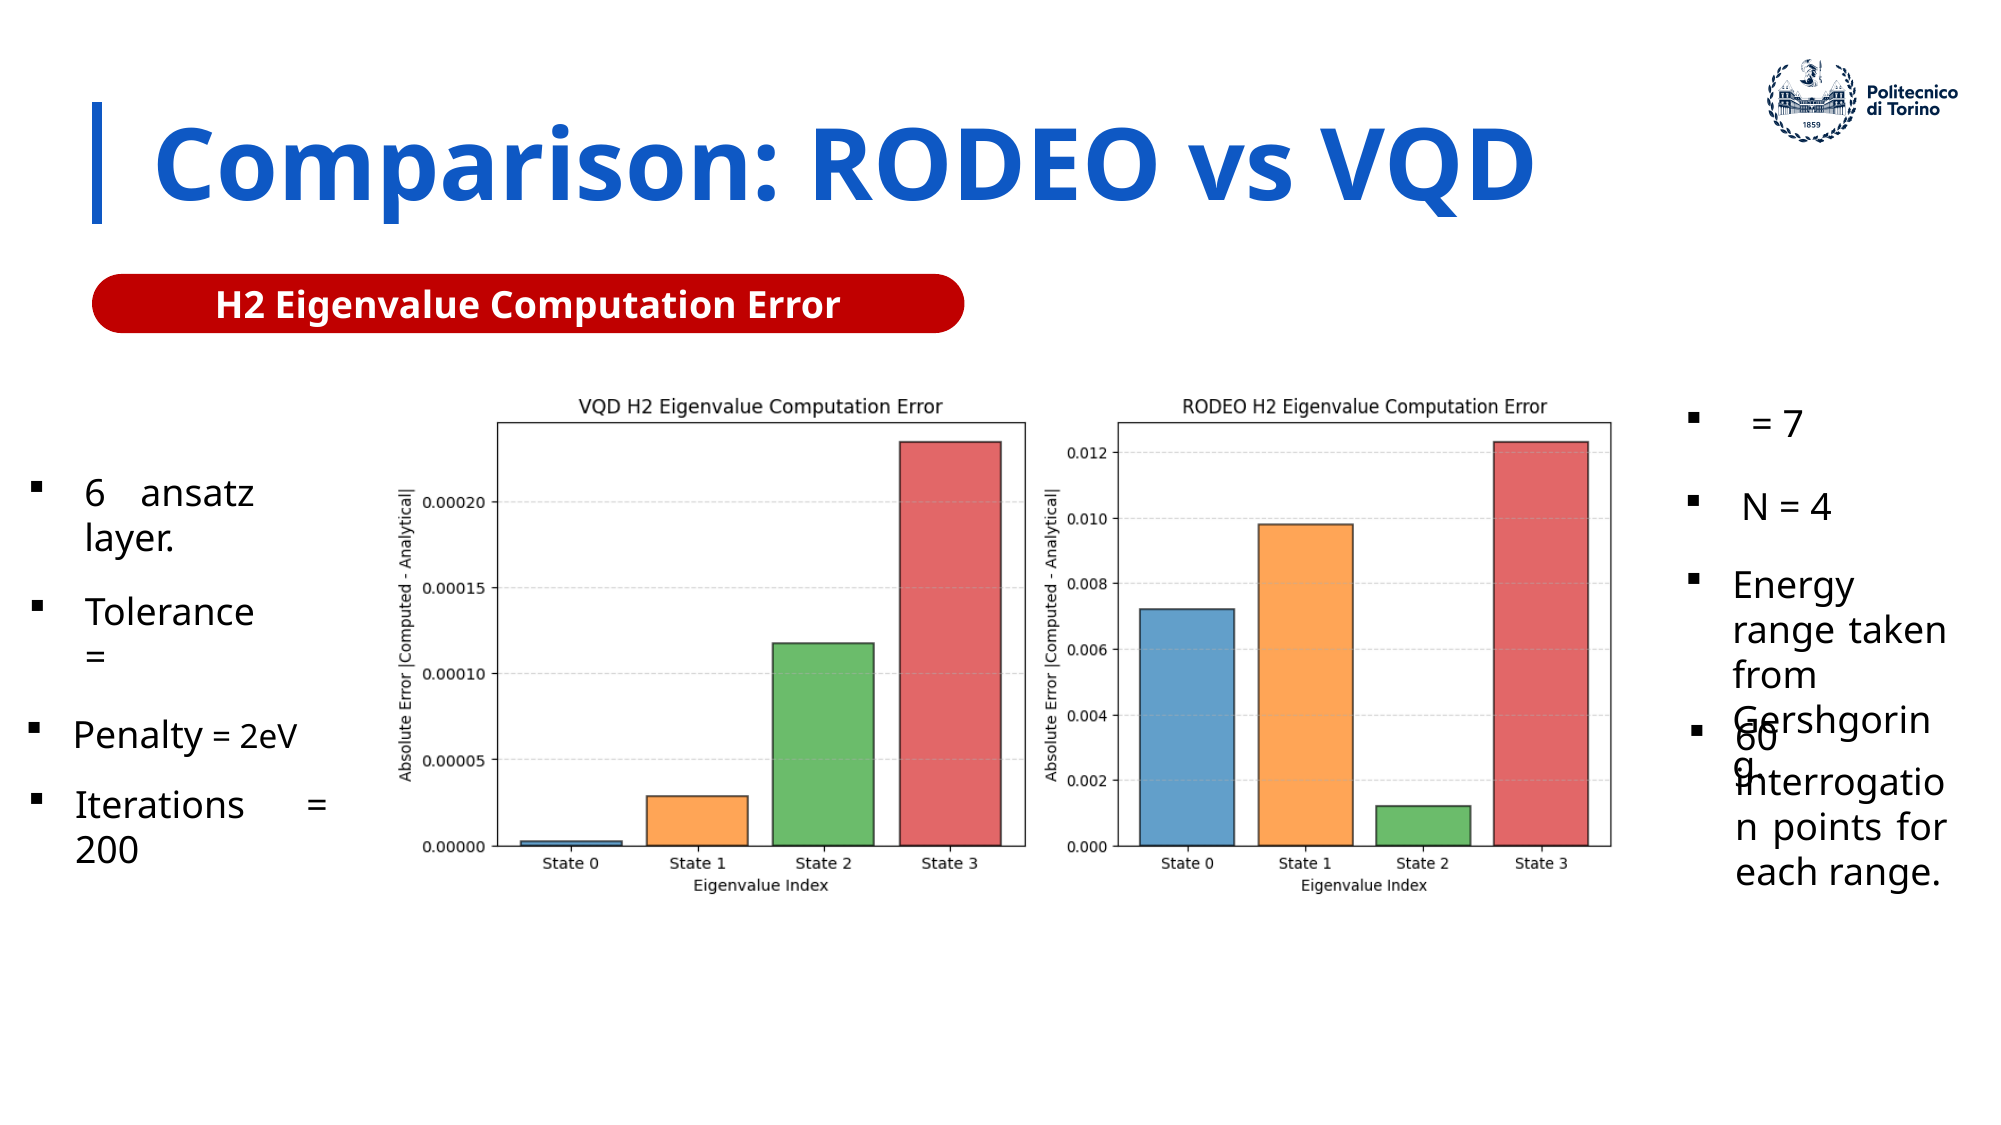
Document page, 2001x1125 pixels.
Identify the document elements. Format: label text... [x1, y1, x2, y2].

title Comparison: RODEO vs VQD [137, 59, 1863, 278]
picture [387, 387, 1621, 904]
picture [1767, 58, 1958, 143]
text_box N = 4 [1670, 475, 2000, 581]
text_box Energy range taken from Gershgoring. [1670, 553, 1963, 794]
text_box Penalty = 2eV [10, 703, 337, 763]
text_box 6 ansatz layer. [13, 461, 270, 567]
text_box H2 Eigenvalue Computation Error [90, 272, 967, 335]
text_box Iterations = 200 [13, 773, 343, 879]
text_box 60 interrogation points for each range. [1673, 705, 1963, 901]
